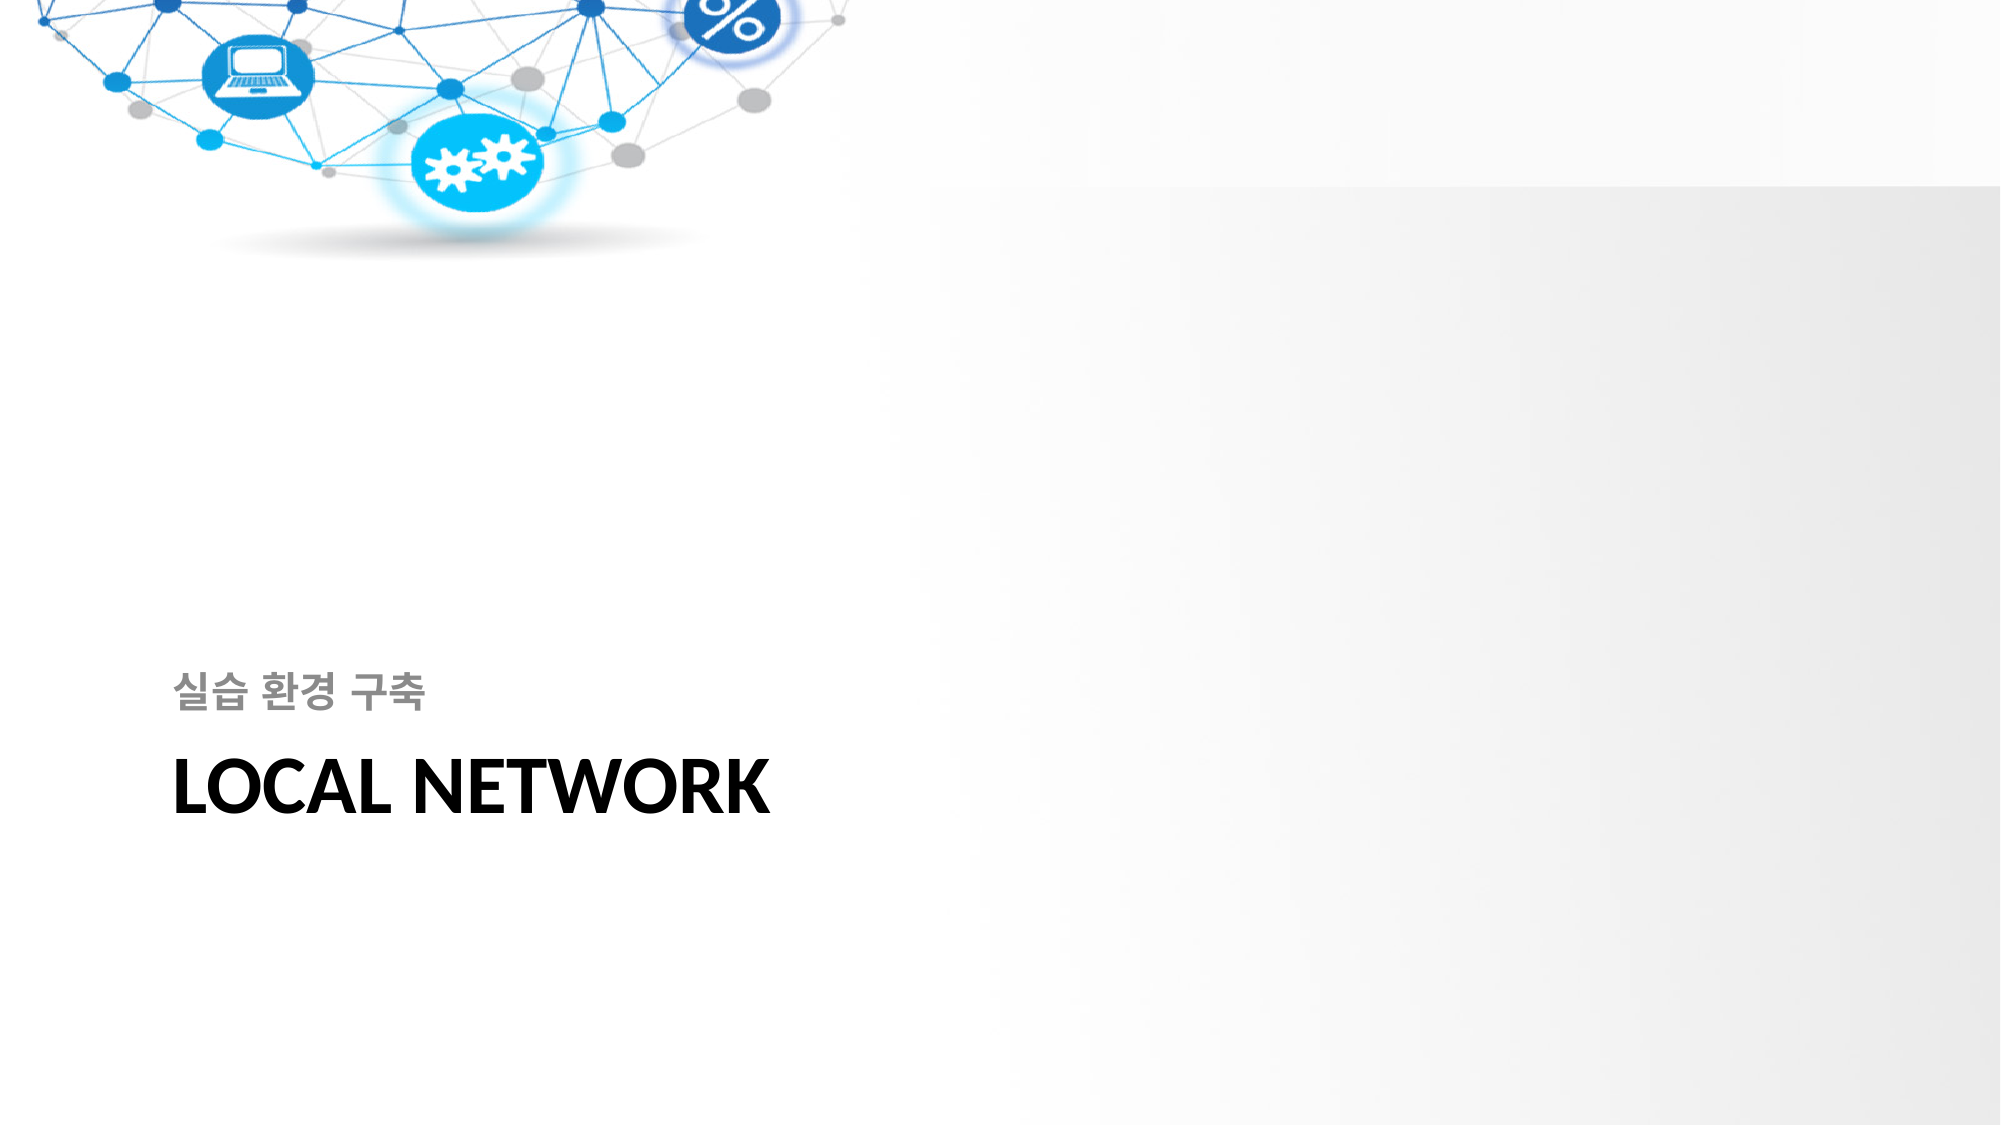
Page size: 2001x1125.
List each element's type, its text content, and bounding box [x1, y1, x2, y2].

picture [0, 0, 2001, 1125]
title Local Network [157, 723, 1858, 947]
list 실습 환경 구축 [157, 476, 1858, 723]
